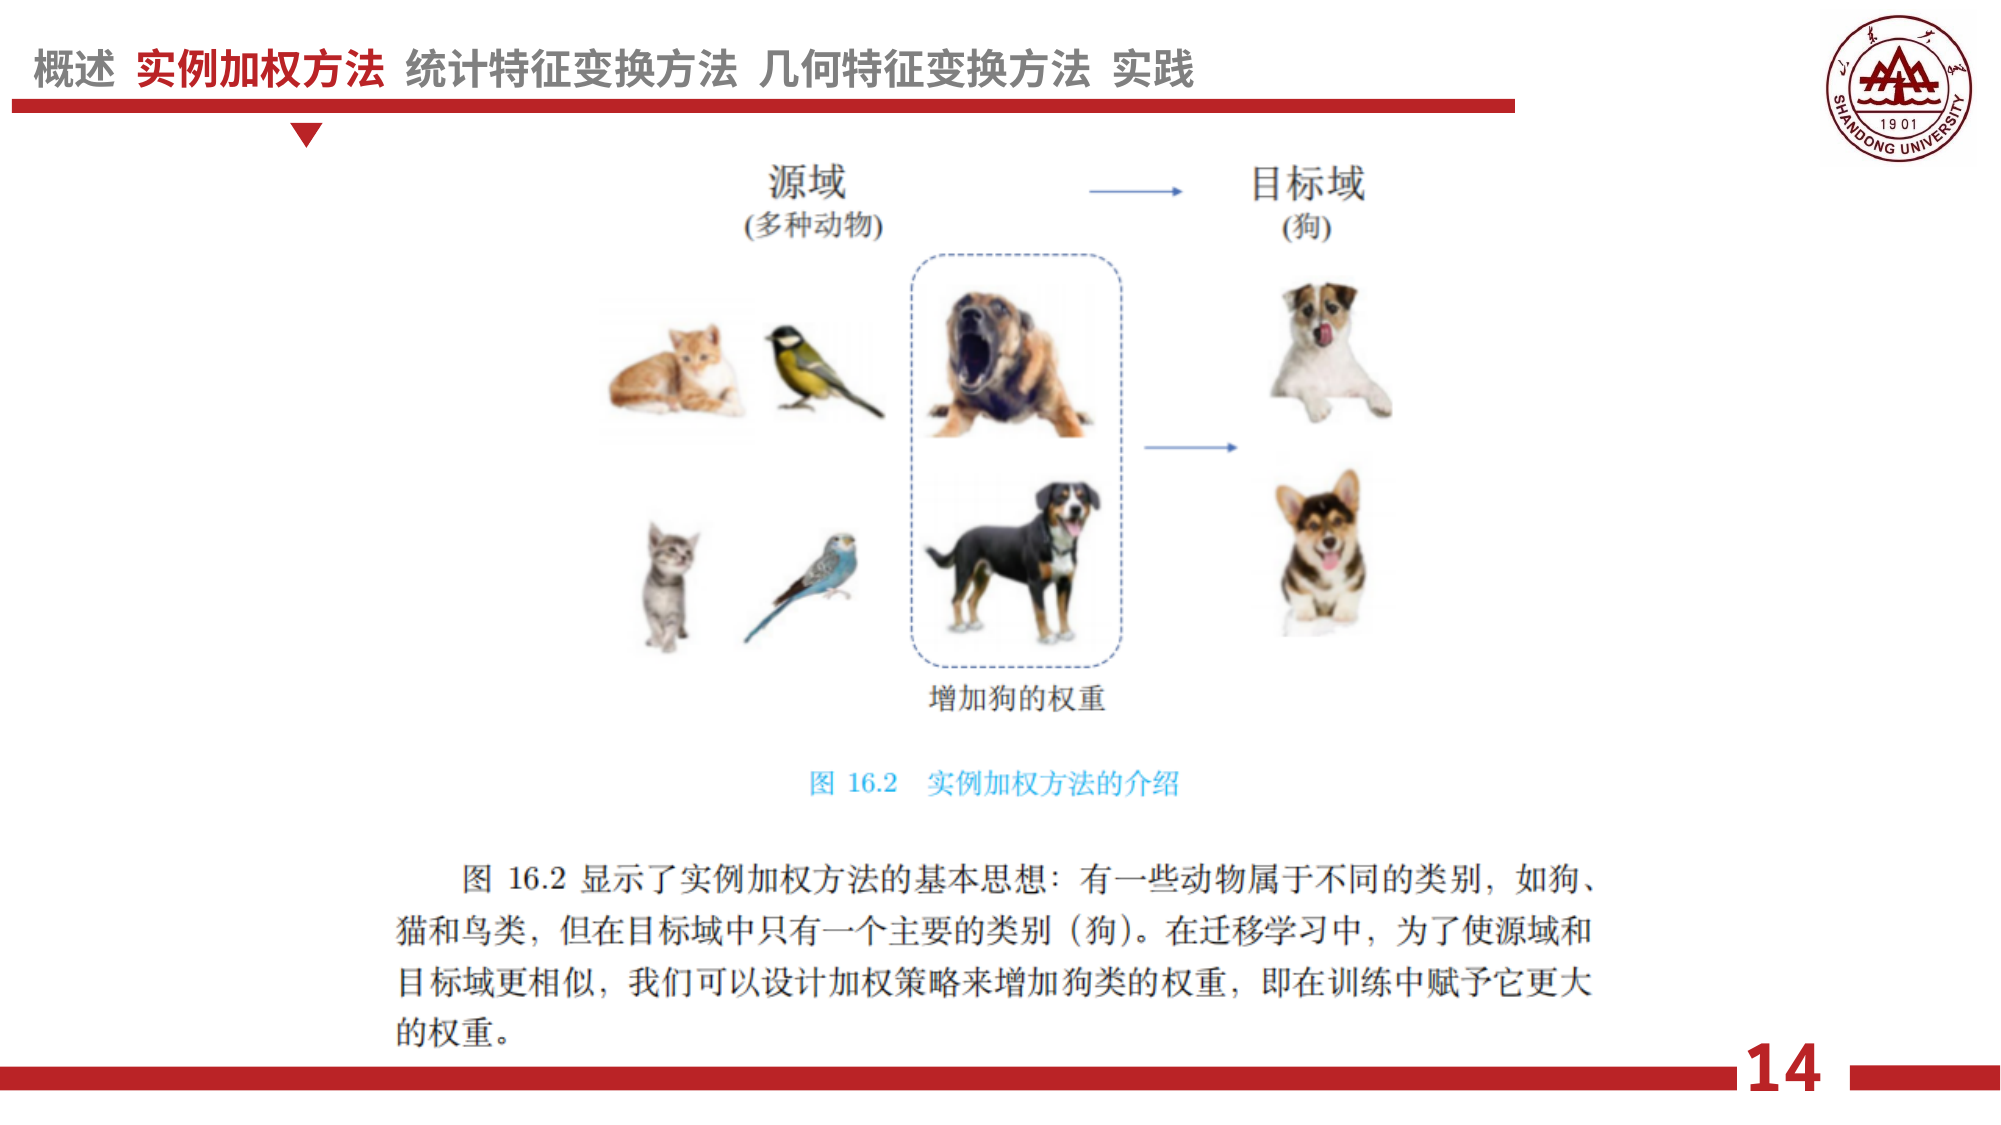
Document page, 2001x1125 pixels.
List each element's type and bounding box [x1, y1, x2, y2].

picture [1820, 9, 1977, 167]
picture [378, 124, 1622, 1061]
